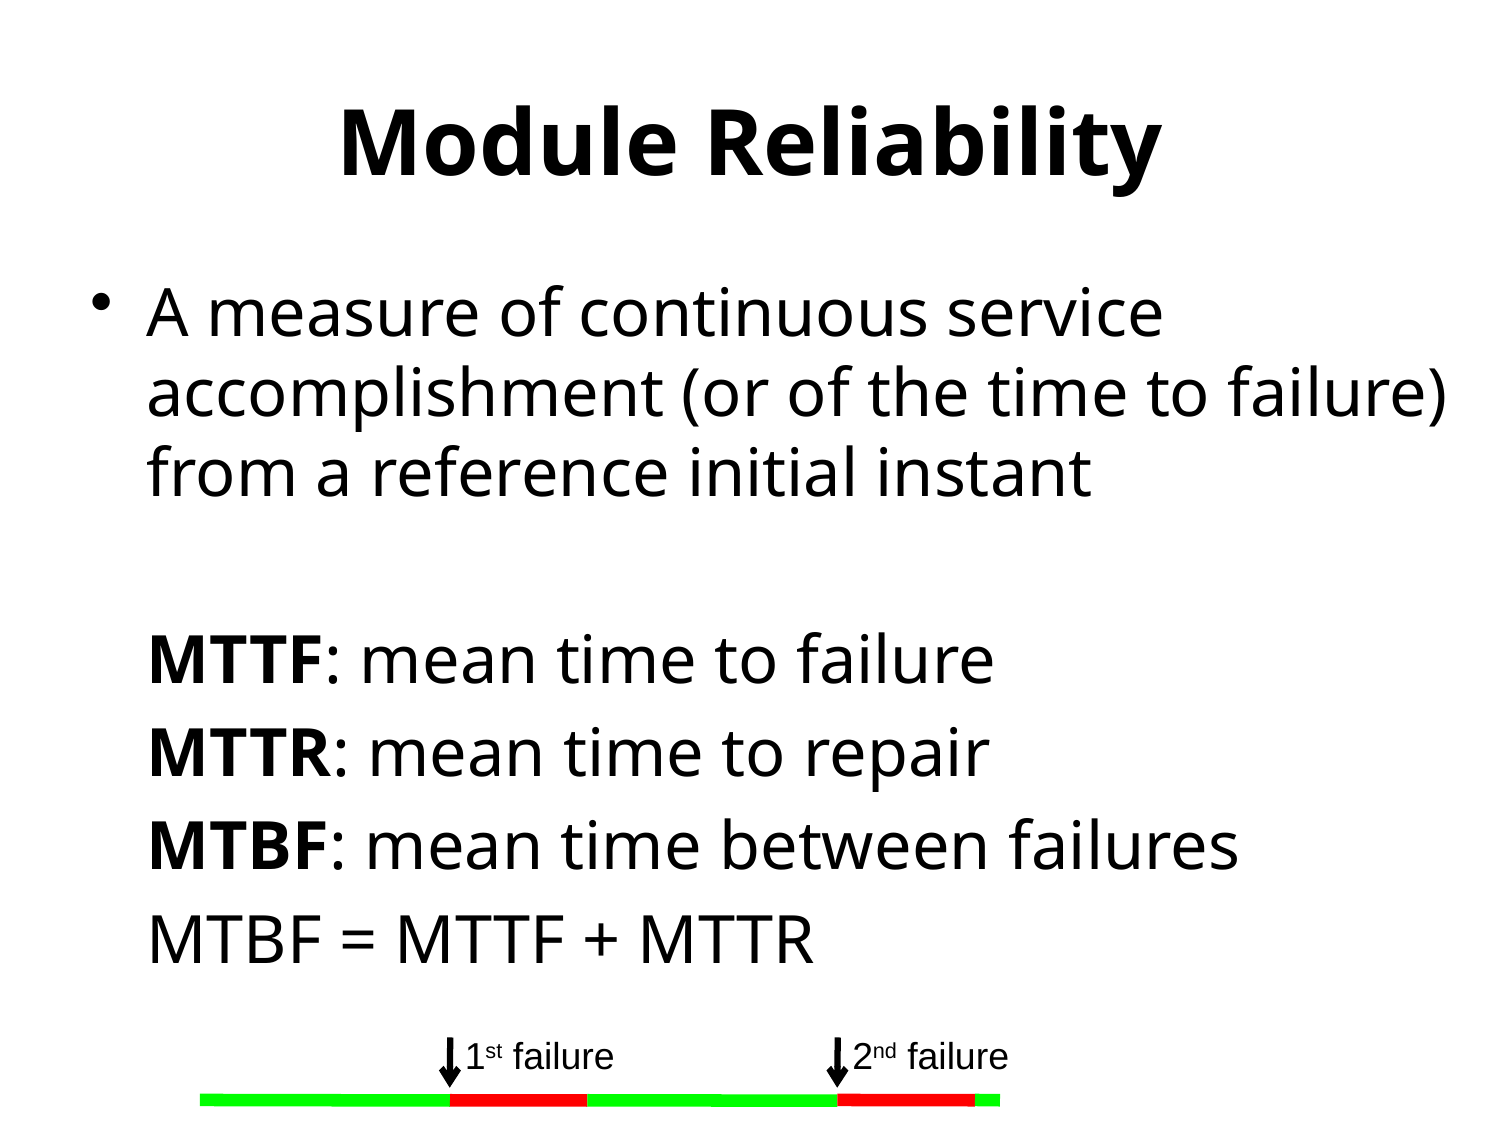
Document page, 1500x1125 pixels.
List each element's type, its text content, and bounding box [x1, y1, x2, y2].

title Module Reliability [0, 45, 1500, 233]
list A measure of continuous service accomplishment (or of the time to failure) from a reference initial instant MTTF: mean time to failure MTTR: mean time to repair MTBF: mean time between failures MTBF = MTTF + MTTR [75, 262, 1500, 1125]
text_box 1st failure [450, 1024, 725, 1085]
text_box 2nd failure [837, 1024, 1112, 1085]
